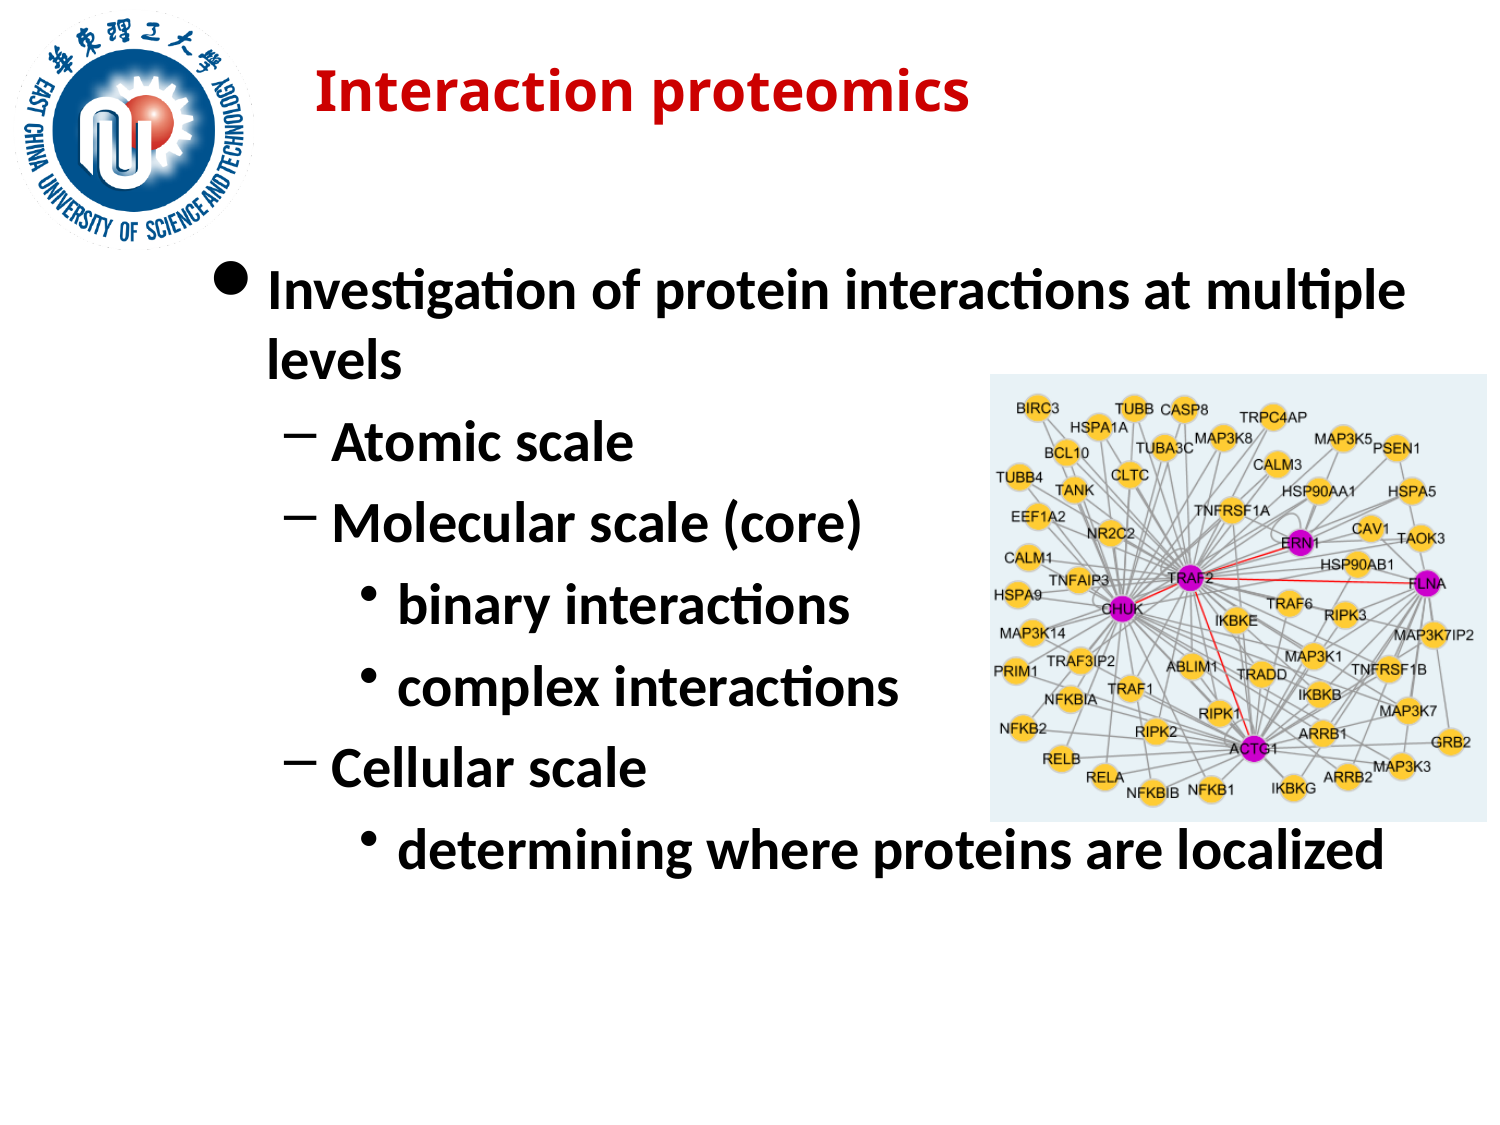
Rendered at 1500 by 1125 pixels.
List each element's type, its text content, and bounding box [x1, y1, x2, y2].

picture [13, 9, 254, 250]
title Interaction proteomics [300, 46, 1425, 131]
list Investigation of protein interactions at multiple levels Atomic scale Molecular scale (core) binary interactions complex interactions Cellular scale determining where proteins are localized [194, 243, 1470, 953]
picture [990, 374, 1487, 822]
